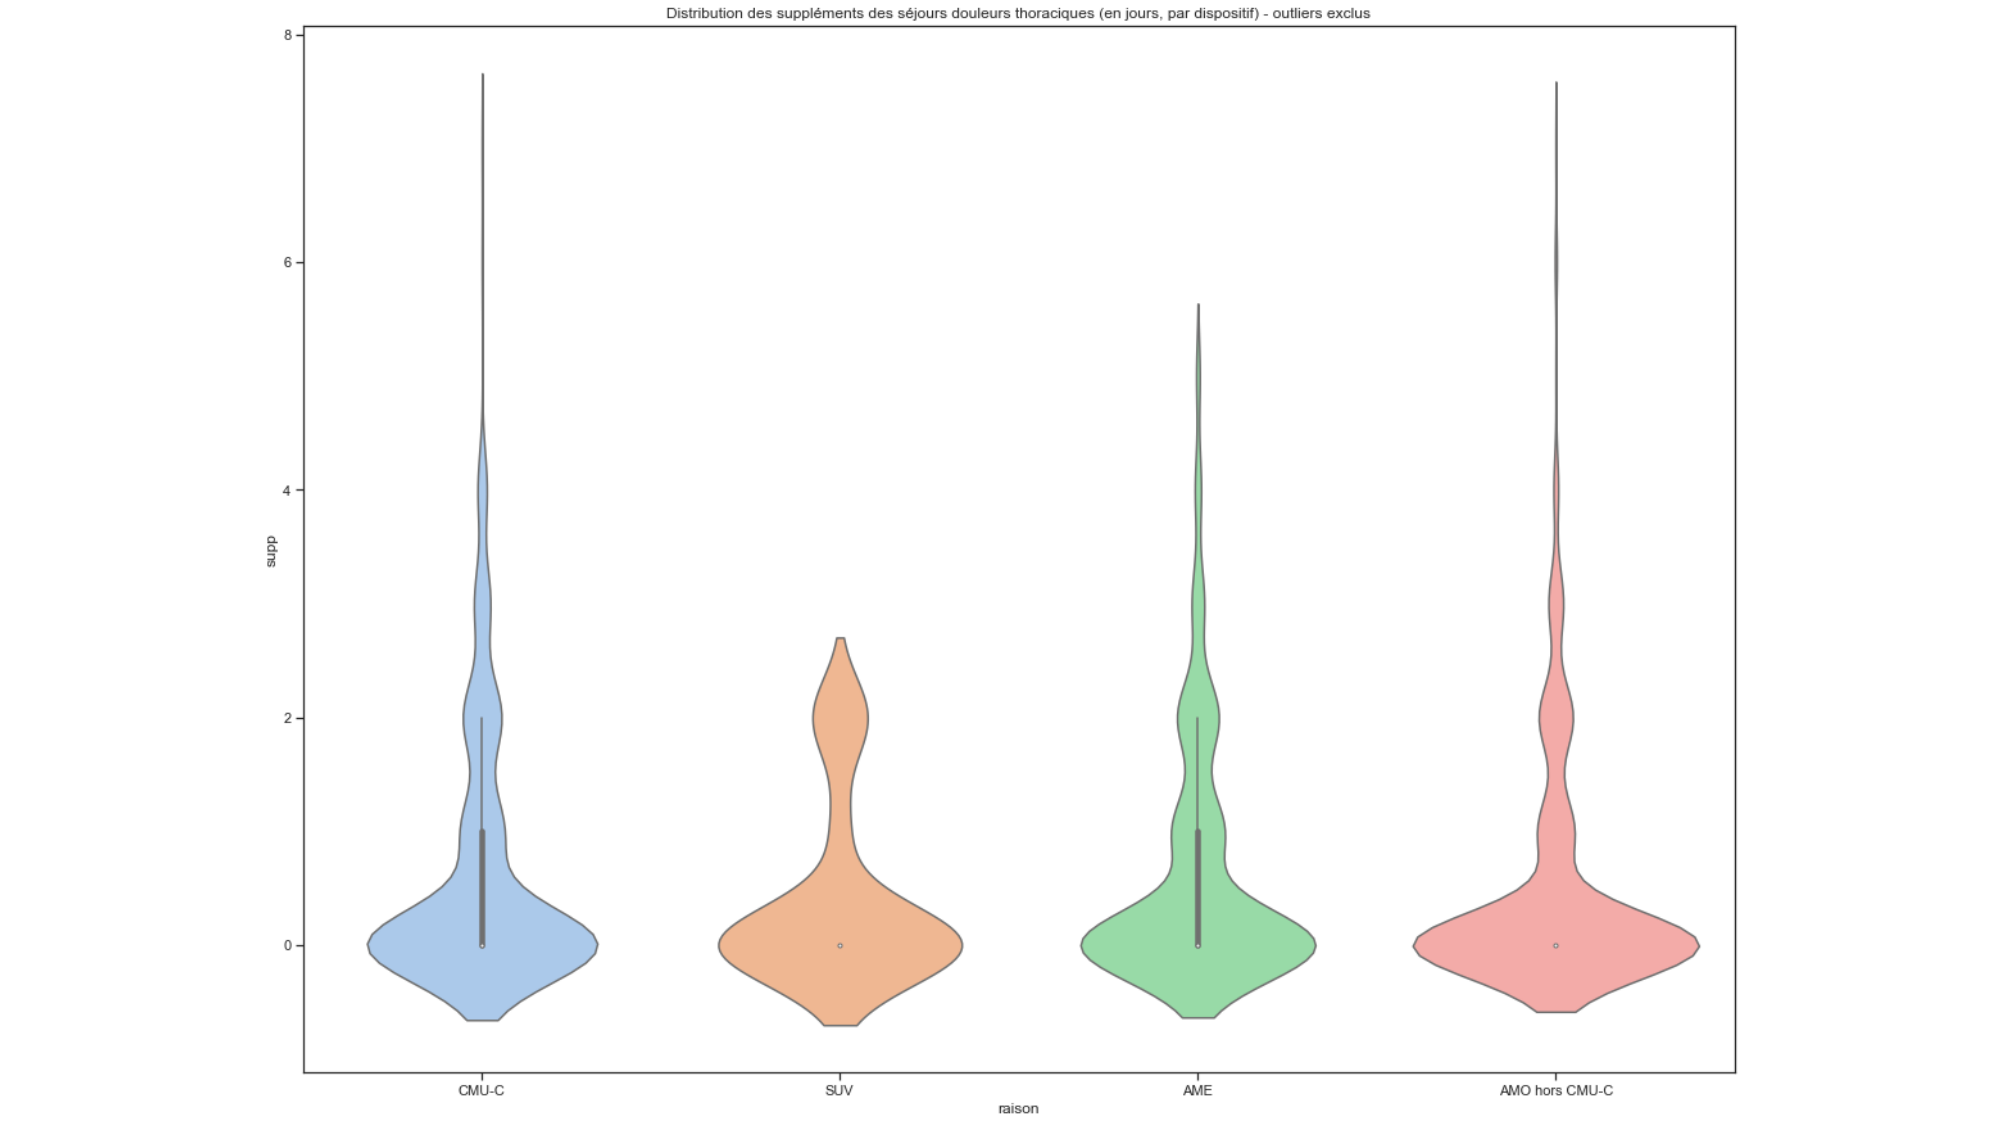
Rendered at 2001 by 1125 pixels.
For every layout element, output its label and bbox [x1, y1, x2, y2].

picture [255, 0, 1744, 1125]
